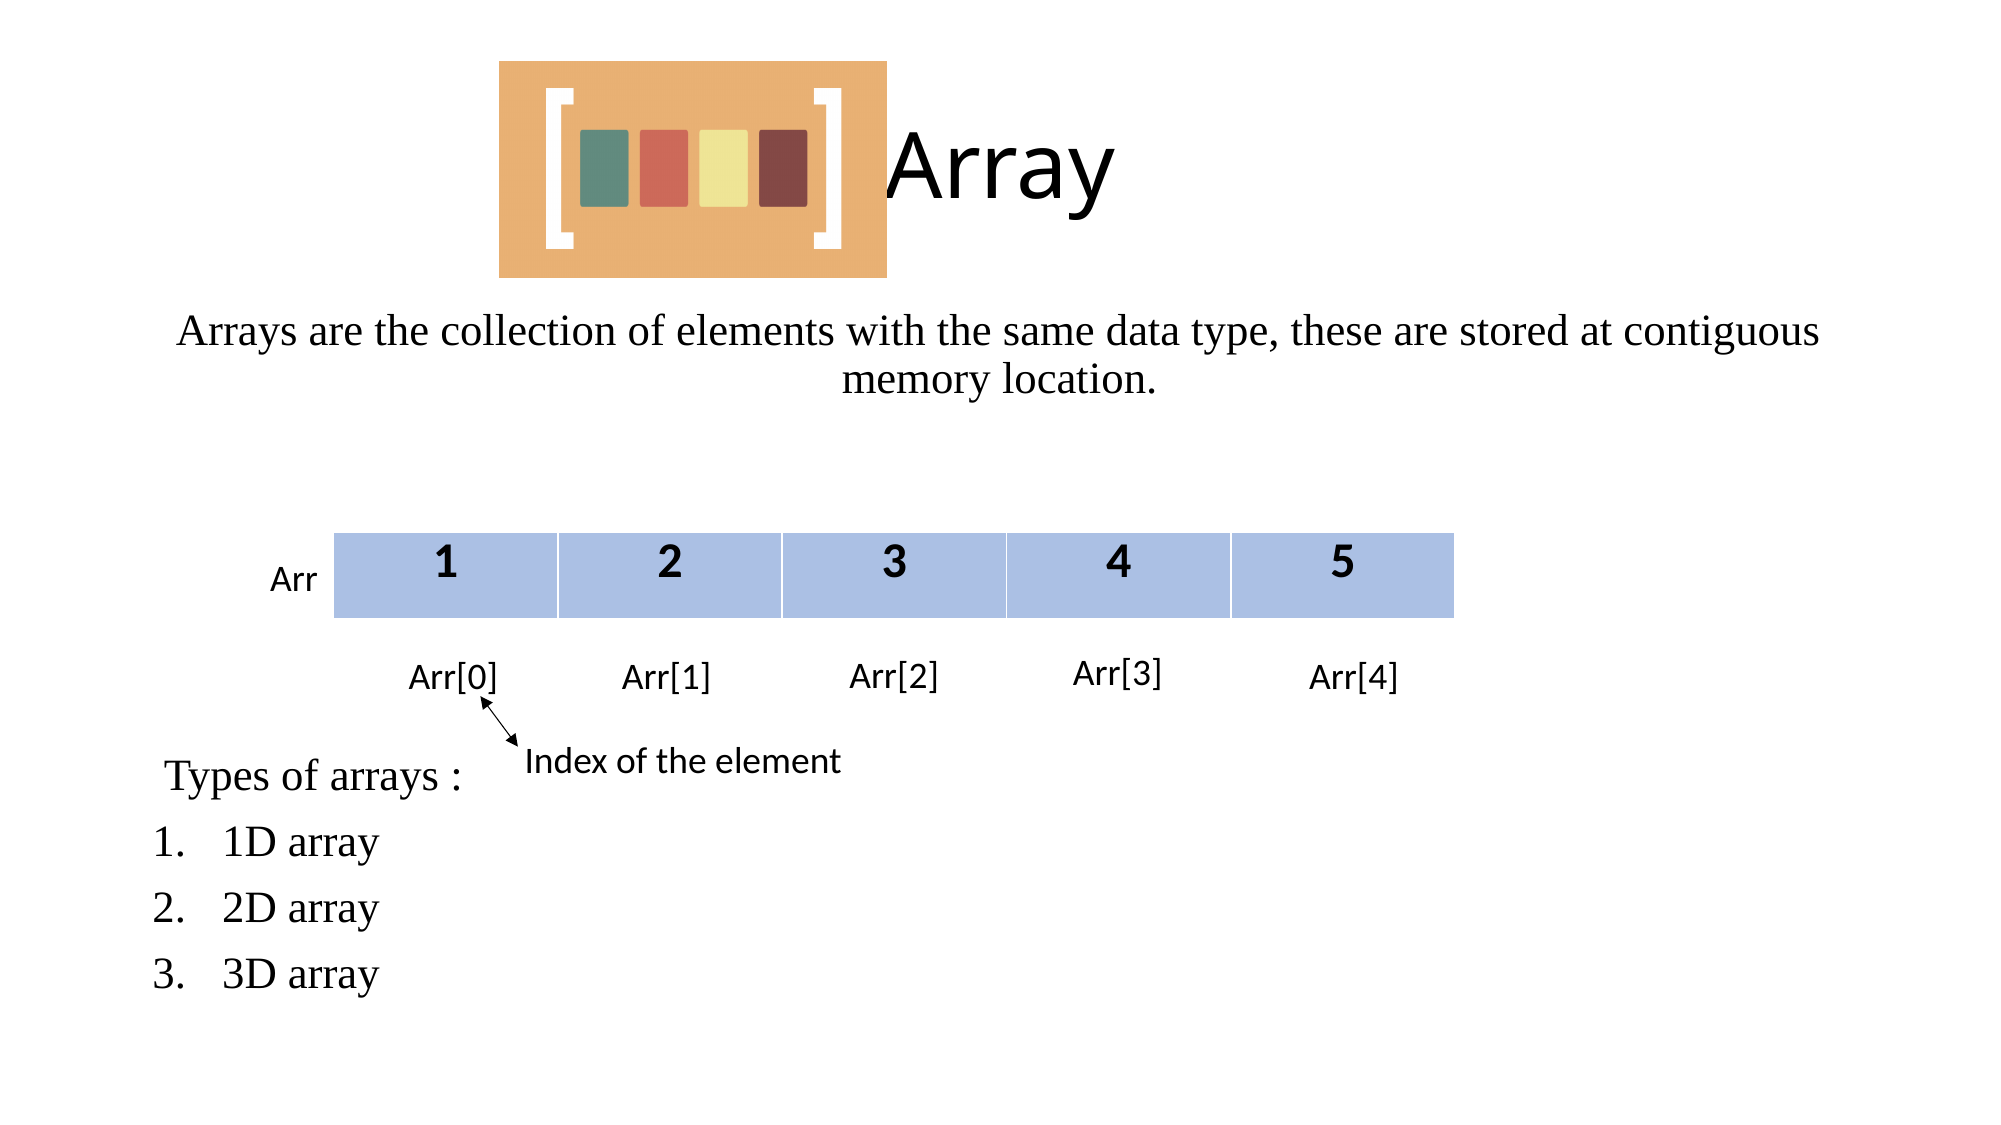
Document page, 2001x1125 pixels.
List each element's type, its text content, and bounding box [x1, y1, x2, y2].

text_box Arr[4] [1294, 644, 1414, 750]
text_box Arr[1] [607, 644, 732, 705]
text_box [480, 696, 518, 747]
table_header 1 [334, 533, 557, 618]
text_box Arr[0] [393, 644, 518, 705]
table_header 2 [559, 533, 781, 618]
text_box Arr[2] [834, 643, 955, 748]
text_box Arr[3] [1058, 640, 1178, 746]
table_header 5 [1232, 533, 1454, 618]
text_box Index of the element [501, 728, 858, 789]
list Arrays are the collection of elements with the same data type, these are stored at contiguous memory location. Types of arrays : 1D array 2D array 3D array [137, 299, 1863, 1014]
title Array [137, 59, 1863, 278]
picture [499, 61, 887, 278]
table_header 4 [1007, 533, 1230, 618]
text_box Arr [255, 546, 333, 606]
table_header 3 [783, 533, 1006, 618]
